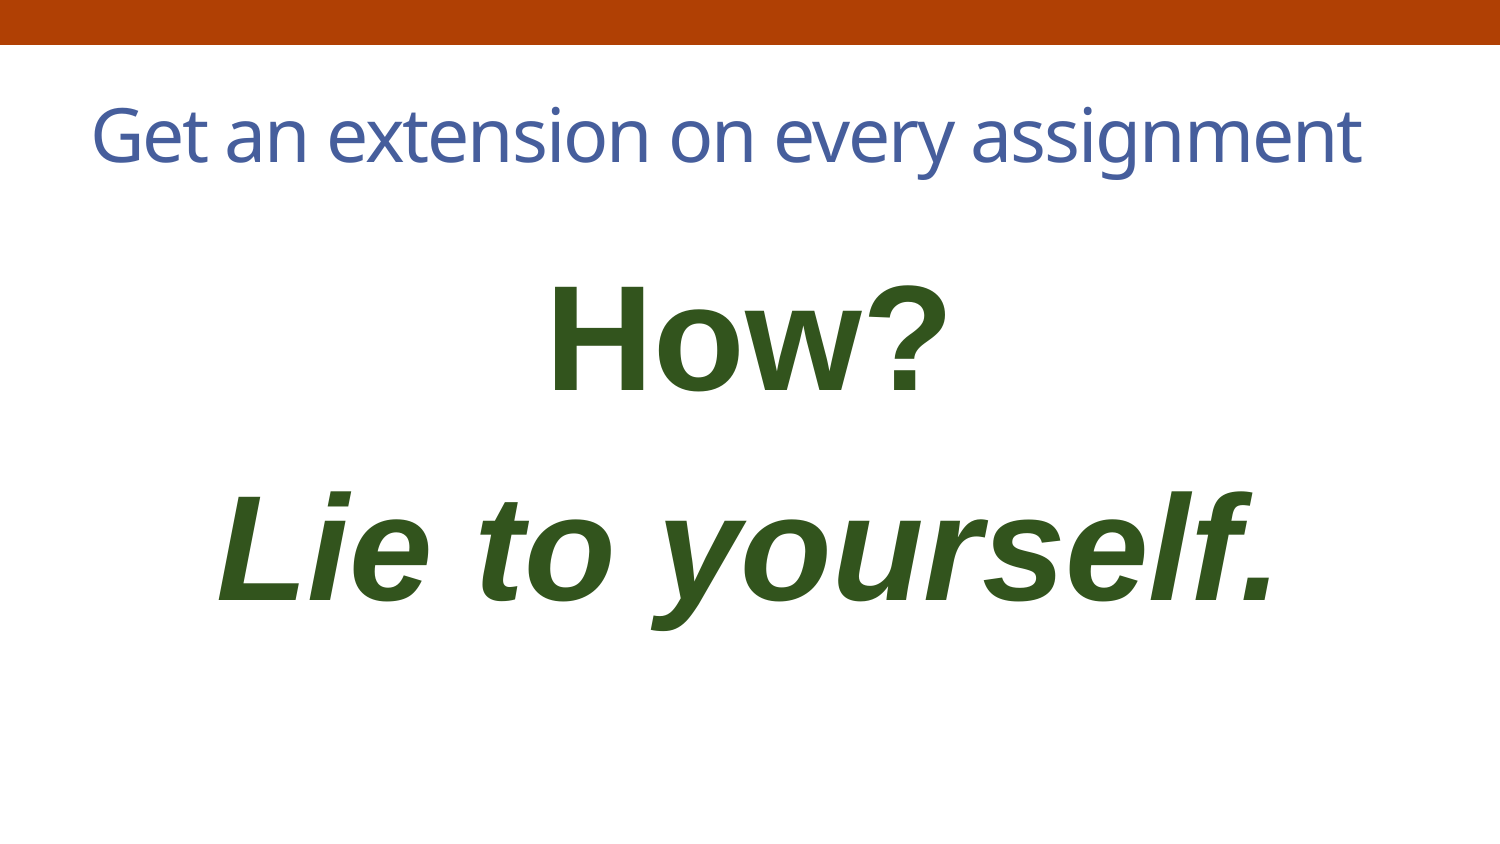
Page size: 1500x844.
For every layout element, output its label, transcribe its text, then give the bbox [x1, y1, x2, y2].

title Get an extension on every assignment [75, 43, 1425, 221]
list How? Lie to yourself. [75, 232, 1425, 691]
